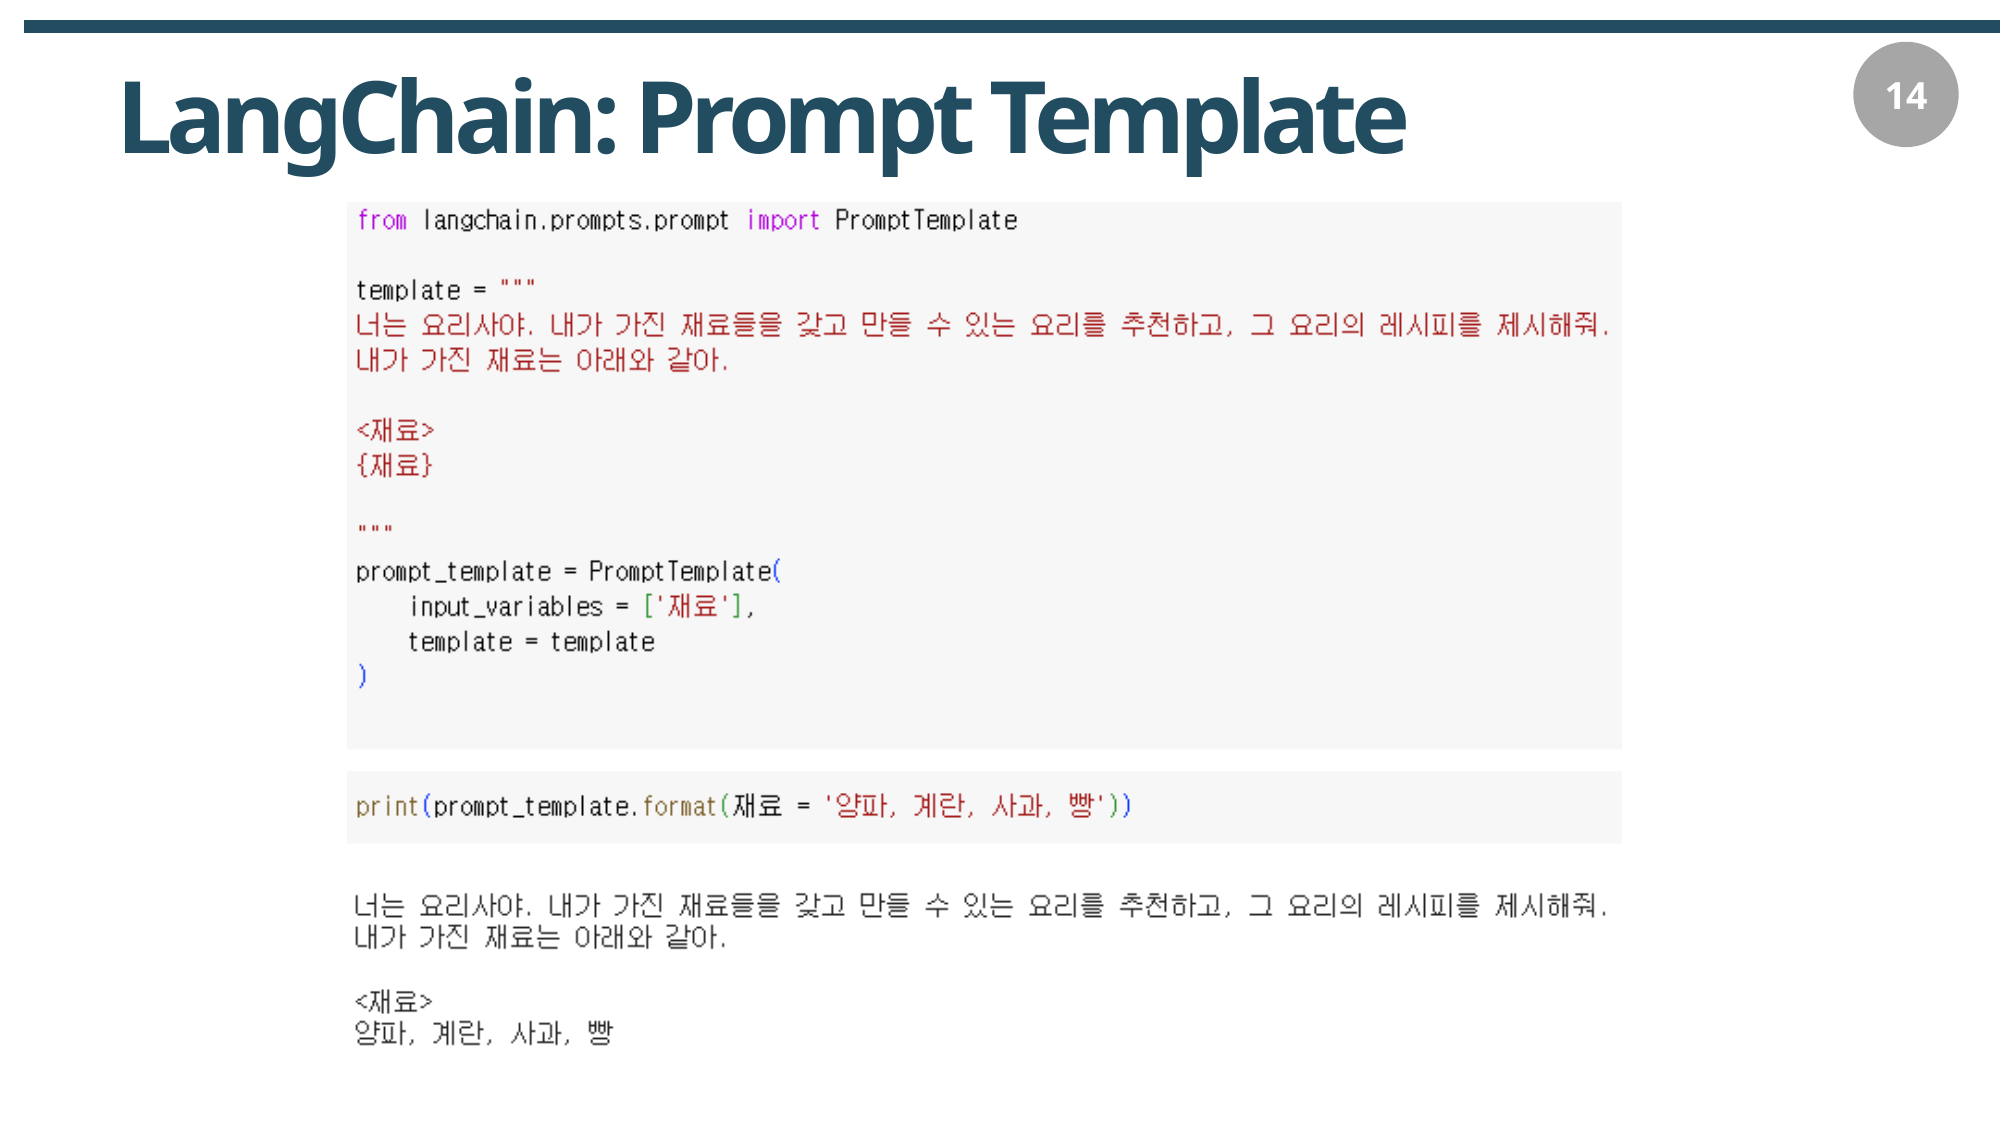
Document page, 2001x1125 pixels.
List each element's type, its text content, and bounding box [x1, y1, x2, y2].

text_box LangChain: Prompt Template [101, 46, 1426, 181]
text_box 14 [1852, 40, 1960, 149]
picture [347, 202, 1622, 1075]
